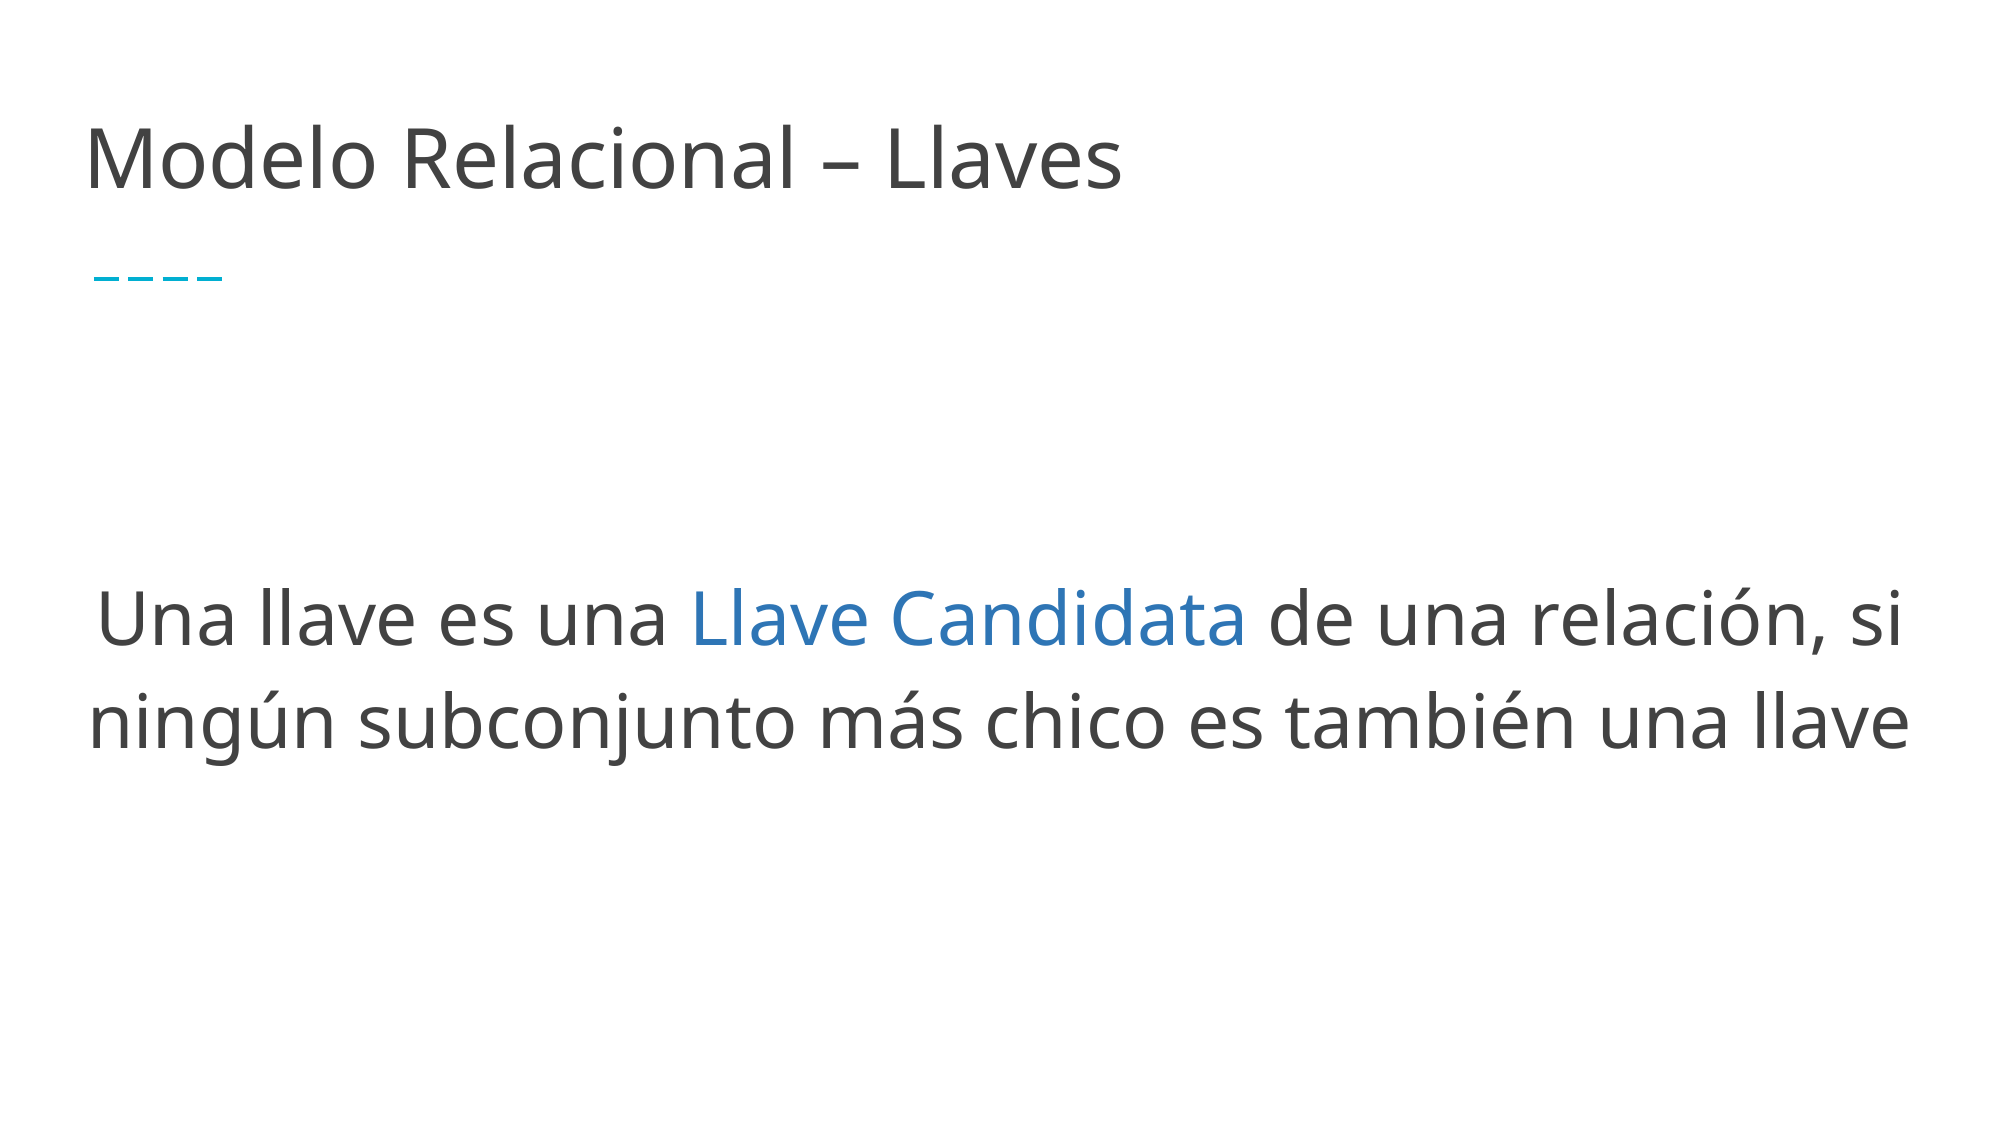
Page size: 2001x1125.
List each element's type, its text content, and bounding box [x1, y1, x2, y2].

title Modelo Relacional – Llaves [68, 81, 1932, 242]
list Una llave es una Llave Candidata de una relación, si ningún subconjunto más chico es también una llave [68, 321, 1932, 1000]
